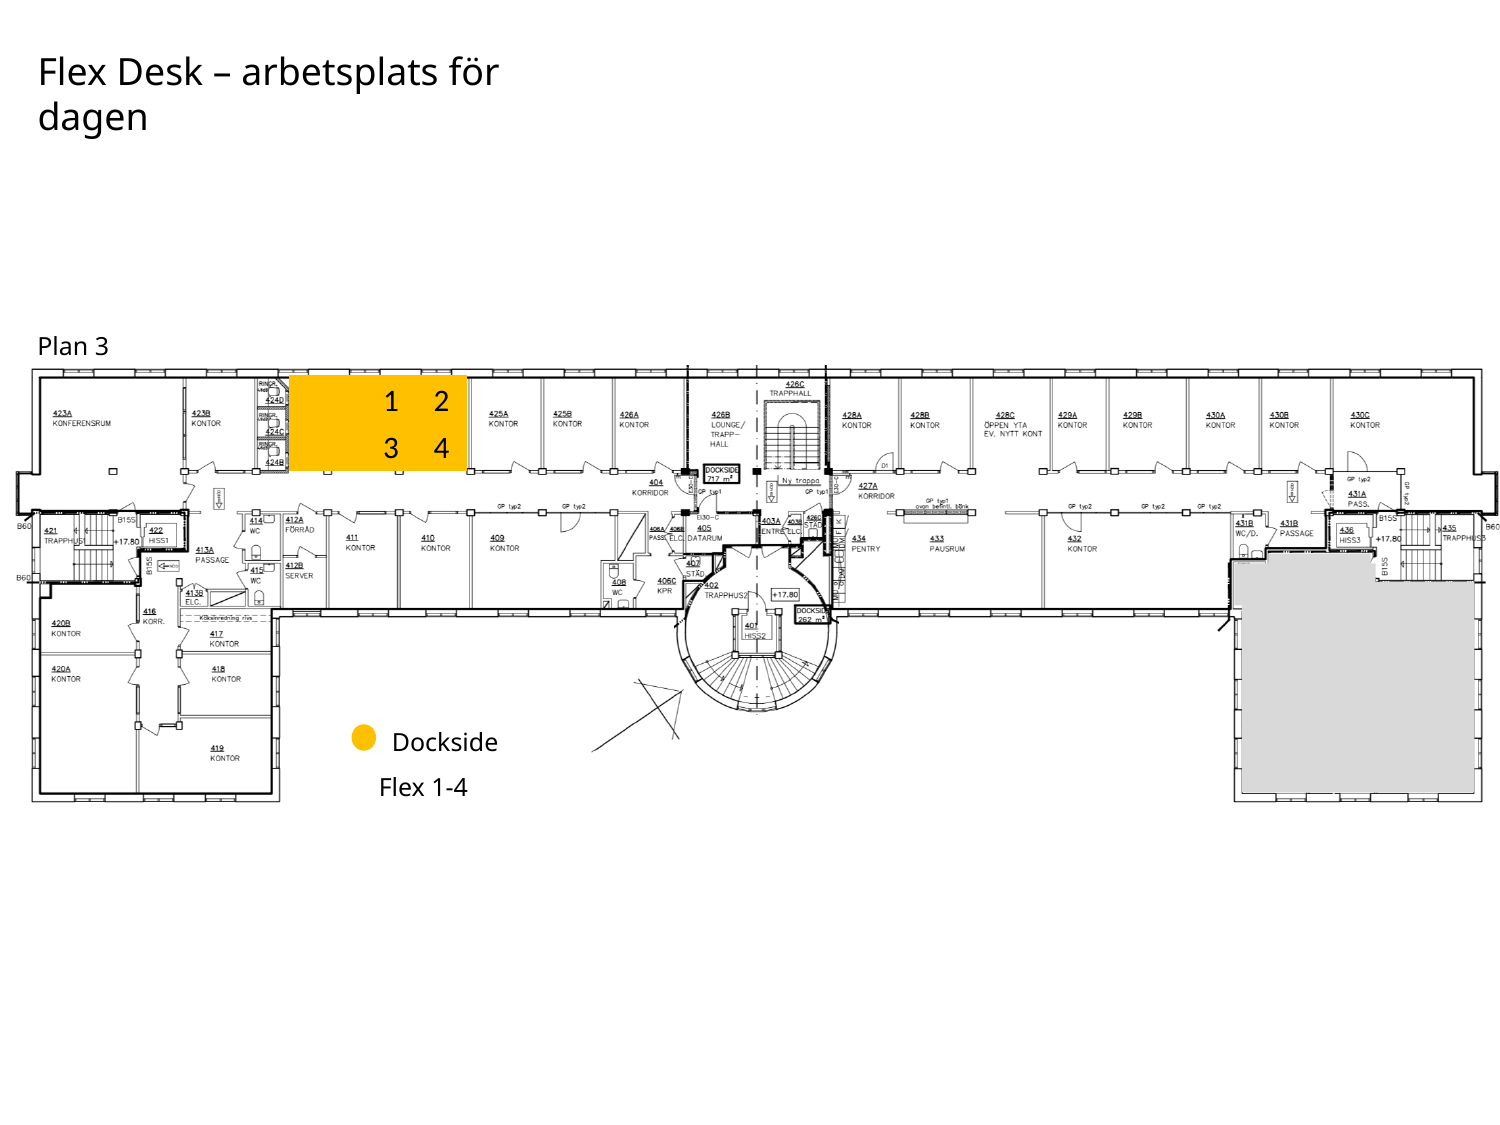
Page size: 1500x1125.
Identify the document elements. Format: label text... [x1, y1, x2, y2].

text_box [13, 323, 1500, 805]
text_box Flex Desk – arbetsplats för dagen [22, 40, 590, 146]
